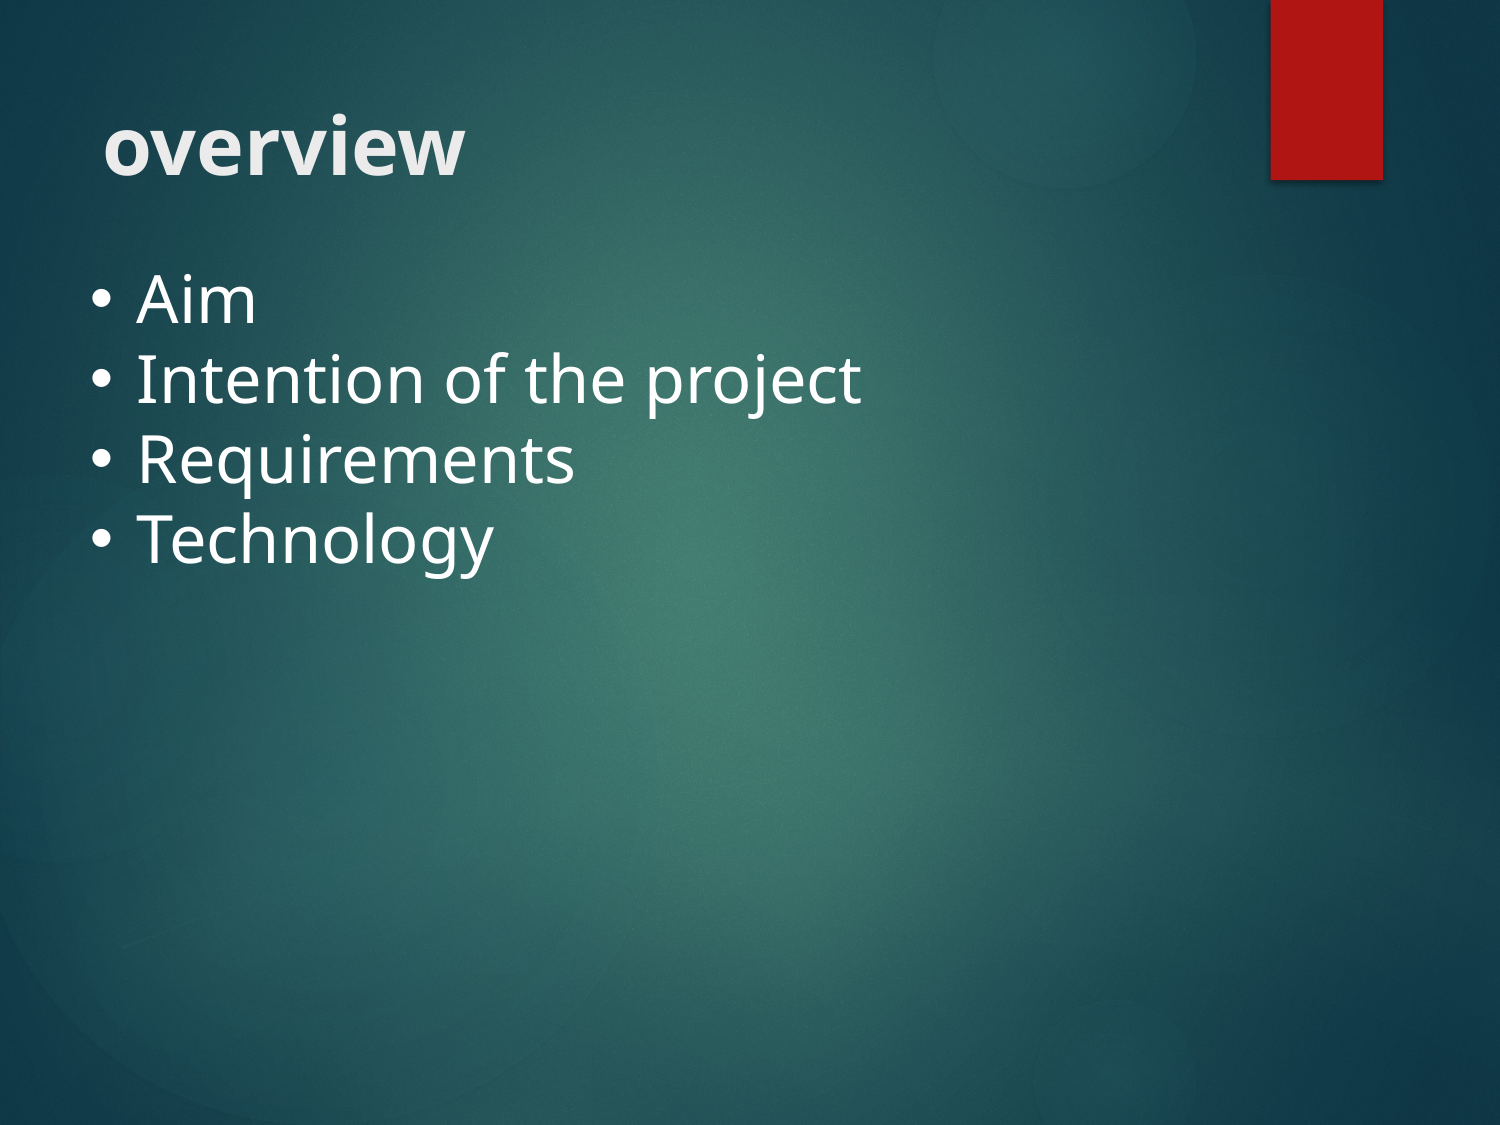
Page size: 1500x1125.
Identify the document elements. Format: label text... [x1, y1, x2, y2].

text_box Aim Intention of the project Requirements Technology [74, 249, 1063, 810]
title overview [87, 87, 513, 200]
